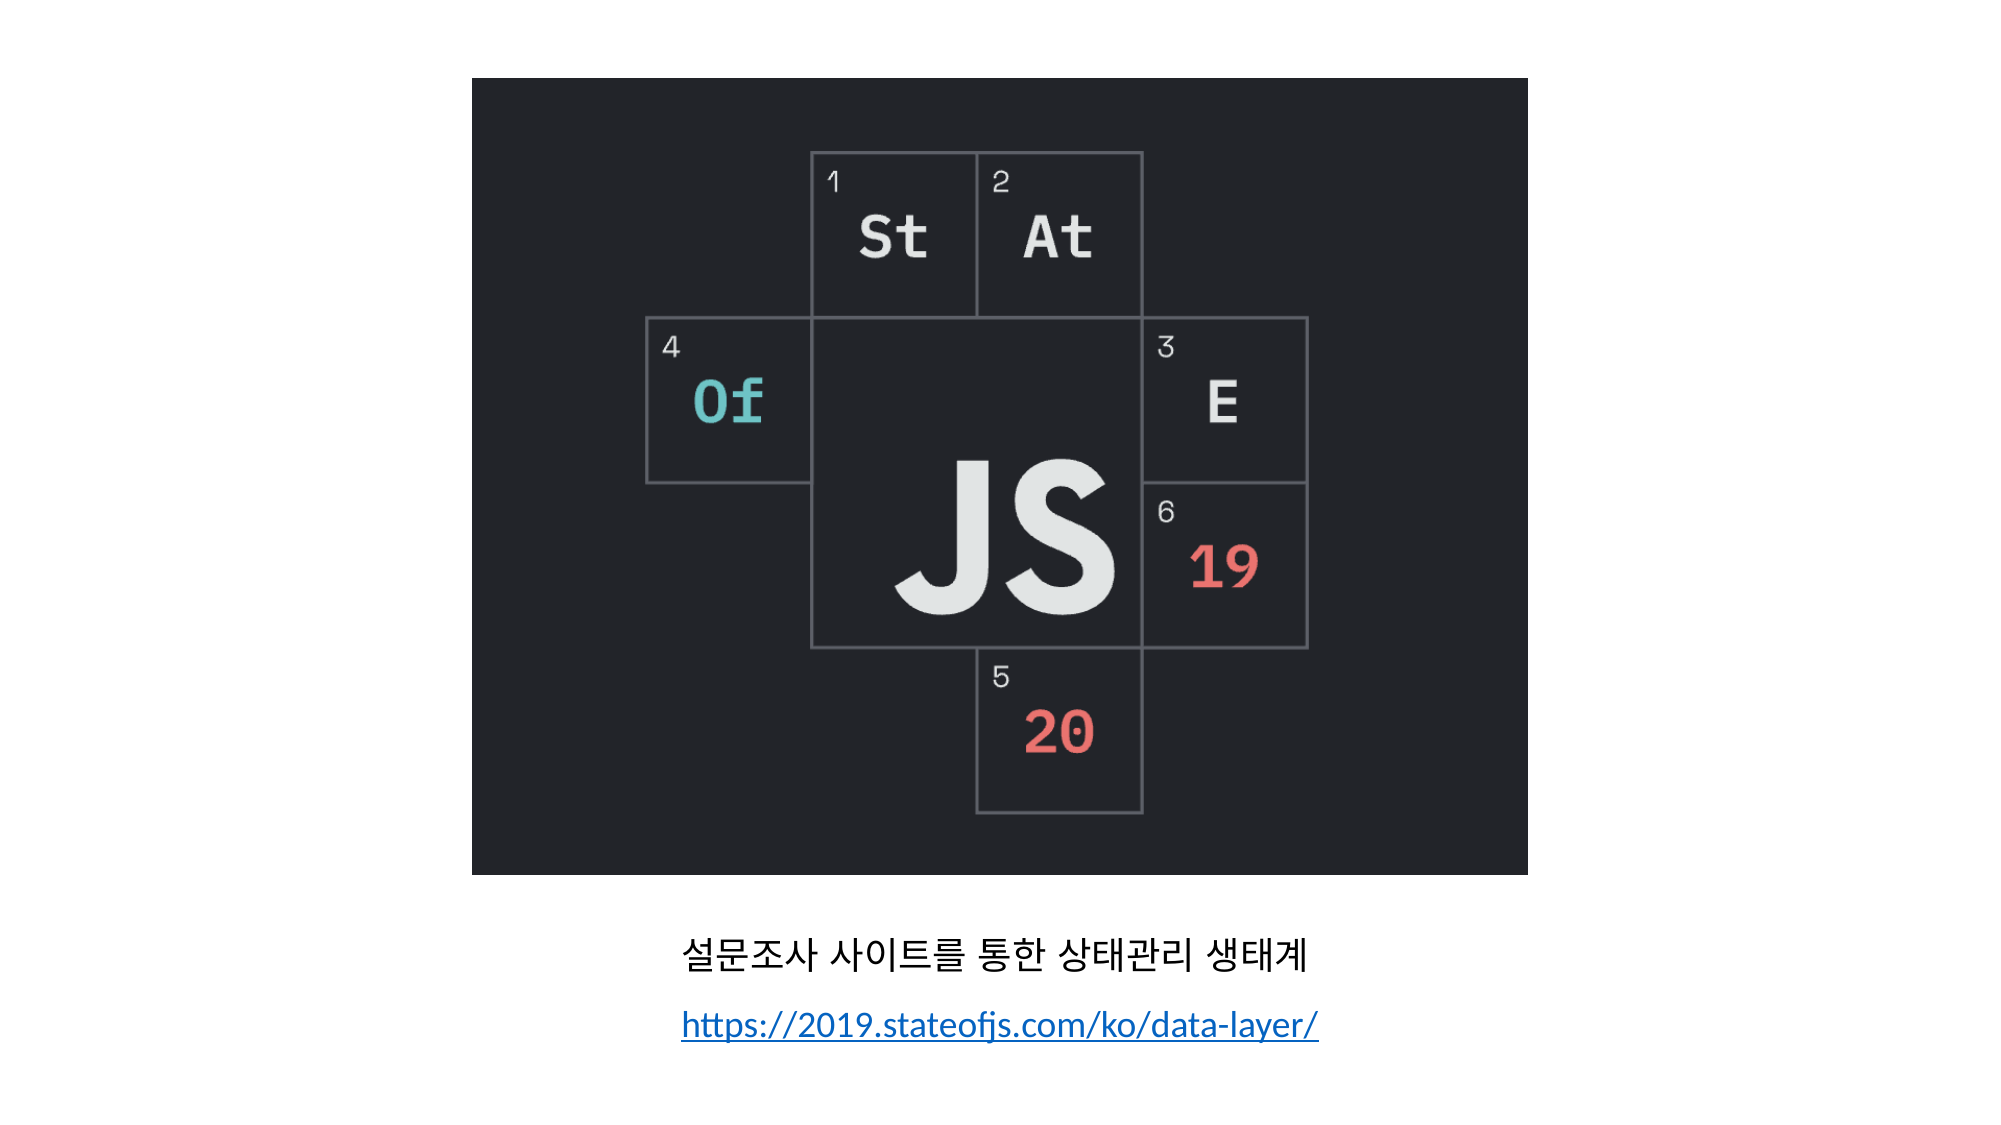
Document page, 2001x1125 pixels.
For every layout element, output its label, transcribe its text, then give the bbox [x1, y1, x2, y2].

text_box 설문조사 사이트를 통한 상태관리 생태계 https://2019.stateofjs.com/ko/data-layer/ [666, 902, 1334, 1053]
picture [472, 78, 1528, 875]
